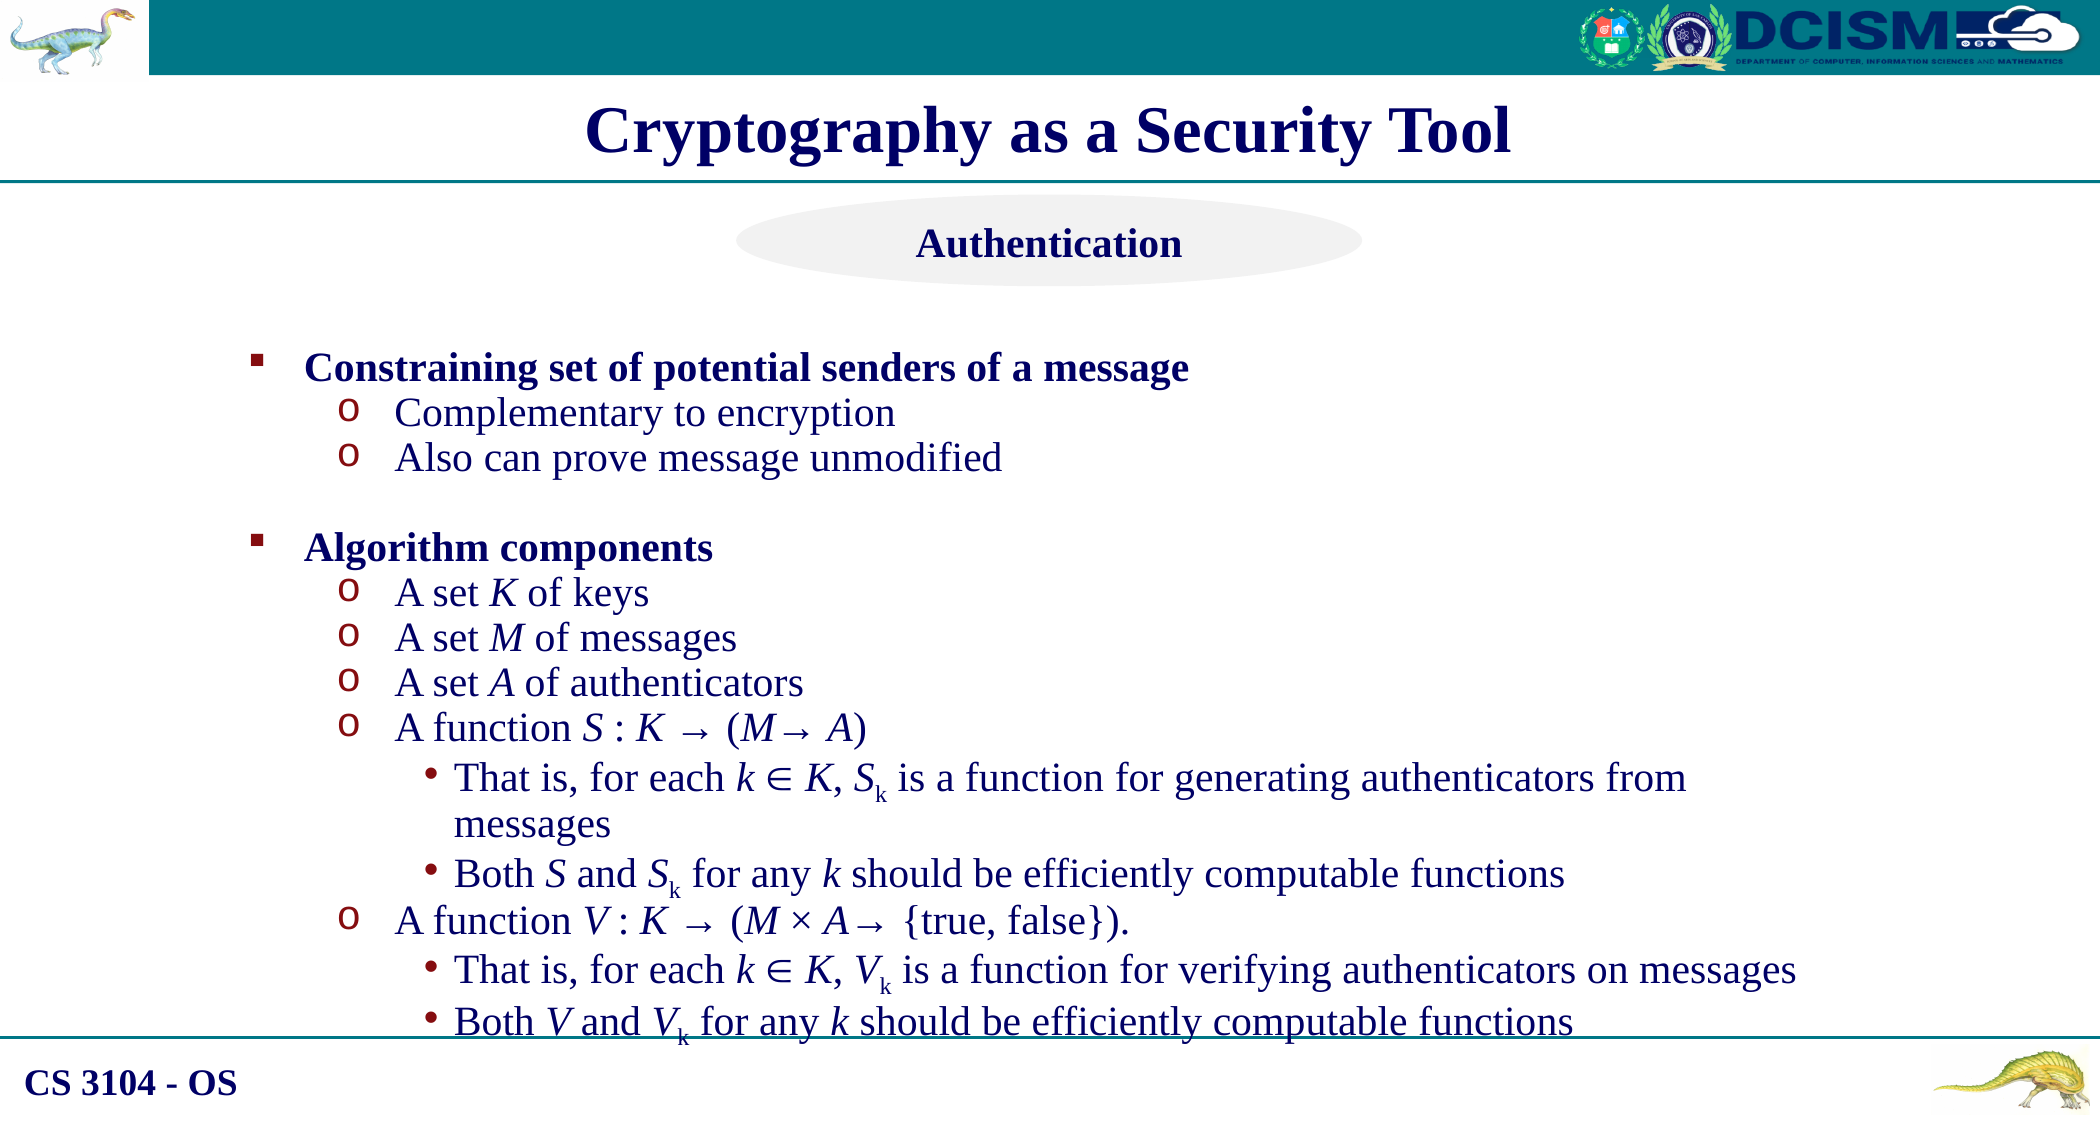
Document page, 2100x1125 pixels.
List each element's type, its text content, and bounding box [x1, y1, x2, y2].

text_box Constraining set of potential senders of a message Complementary to encryption Also can prove message unmodified Algorithm components A set K of keys A set M of messages A set A of authenticators A function S : K → (M→ A) That is, for each k  K, Sk is a function for generating authenticators from messages Both S and Sk for any k should be efficiently computable functions A function V : K → (M × A→ {true, false}). That is, for each k  K, Vk is a function for verifying authenticators on messages Both V and Vk for any k should be efficiently computable functions [232, 338, 1866, 1053]
picture [1931, 1044, 2090, 1115]
text_box Cryptography as a Security Tool [15, 78, 2083, 174]
text_box Authentication [736, 194, 1363, 287]
picture [0, 0, 149, 82]
picture [1572, 0, 2094, 76]
